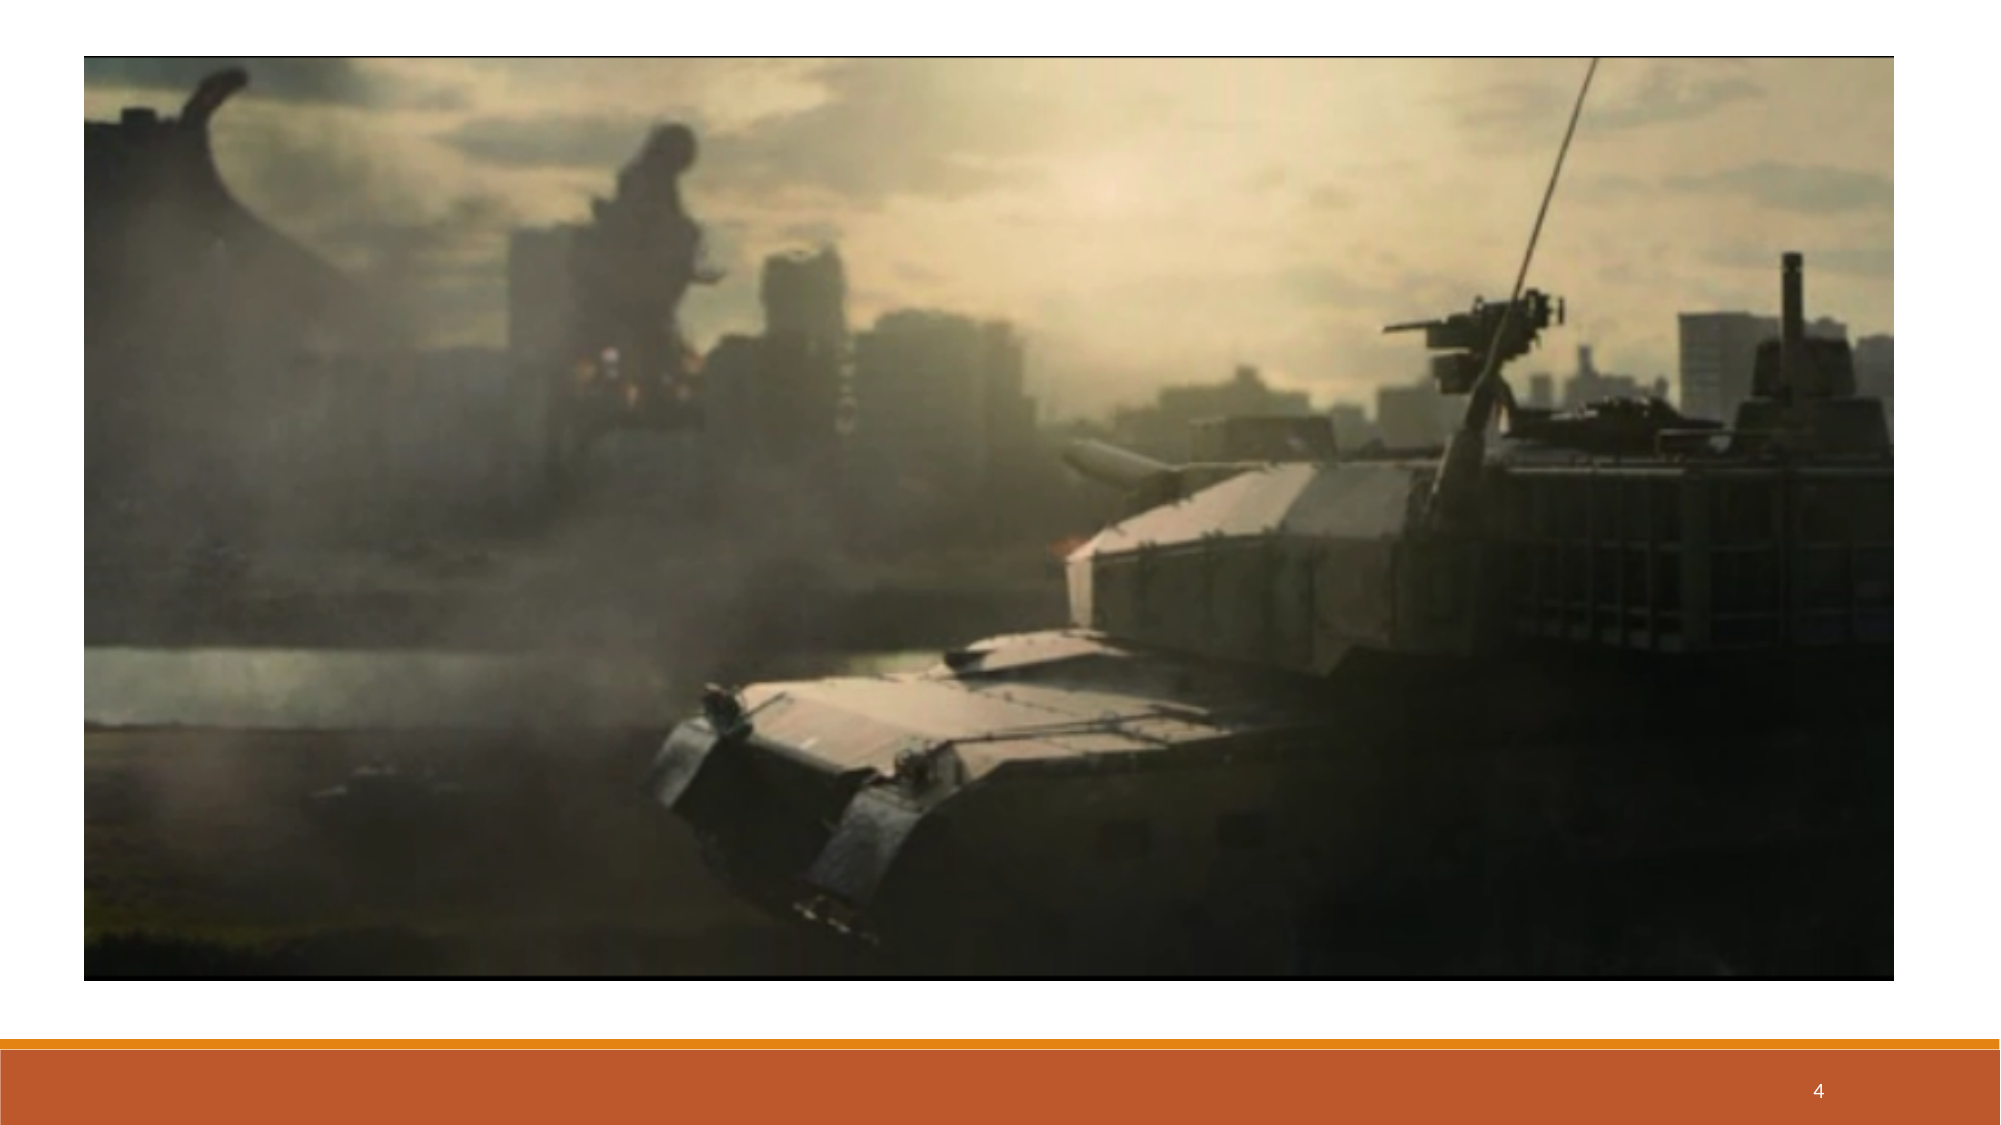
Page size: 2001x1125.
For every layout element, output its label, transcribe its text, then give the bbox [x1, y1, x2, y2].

slide_number 4 [1624, 1059, 1840, 1120]
picture [83, 55, 1895, 982]
